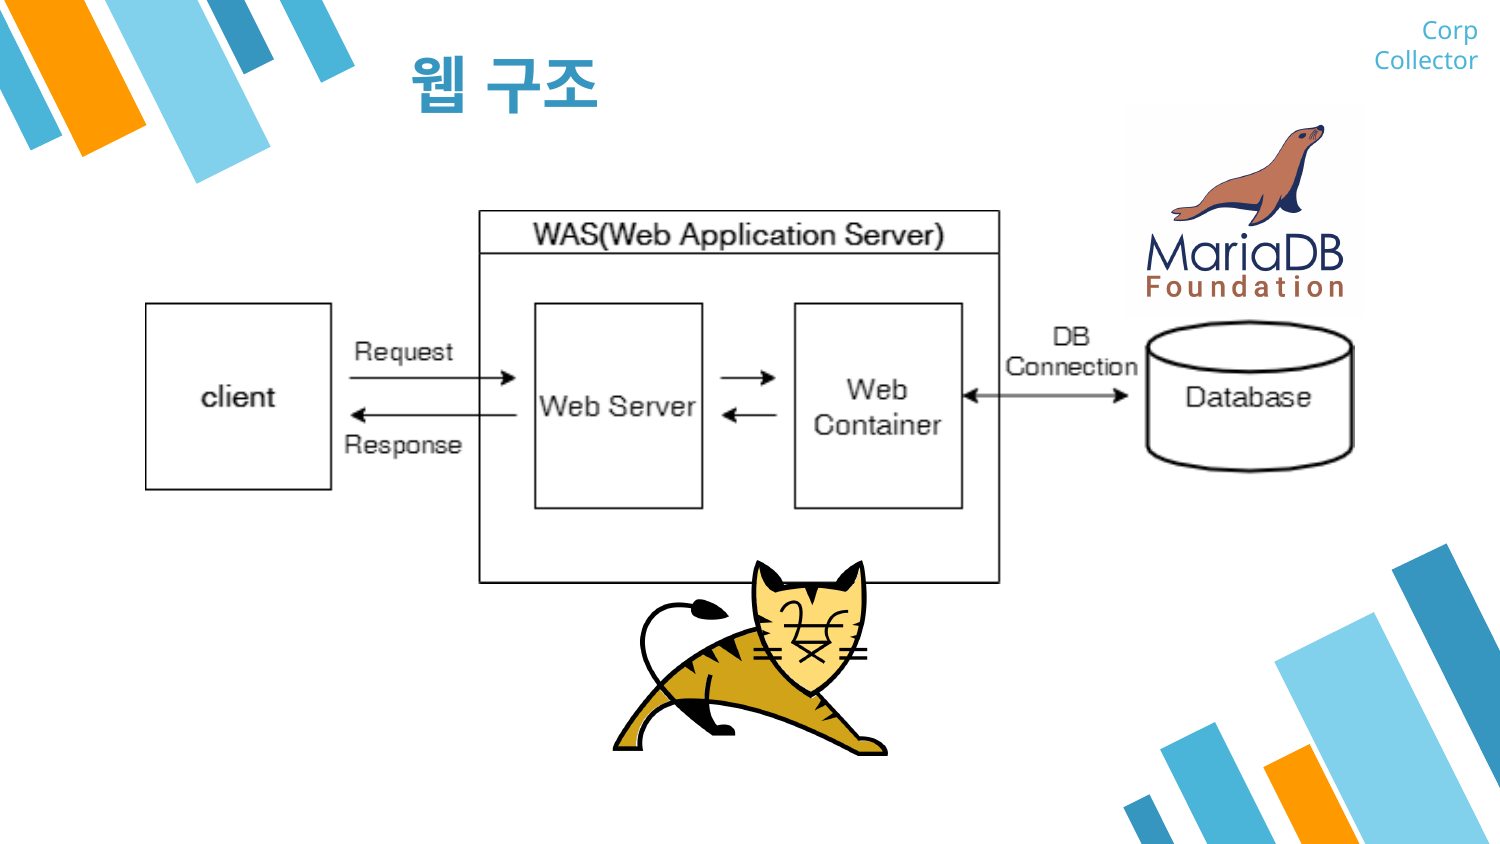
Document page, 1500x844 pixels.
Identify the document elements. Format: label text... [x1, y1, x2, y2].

title 웹 구조 [395, 24, 1341, 136]
picture [144, 102, 1364, 757]
slide_number Corp Collector [1306, 0, 1494, 65]
